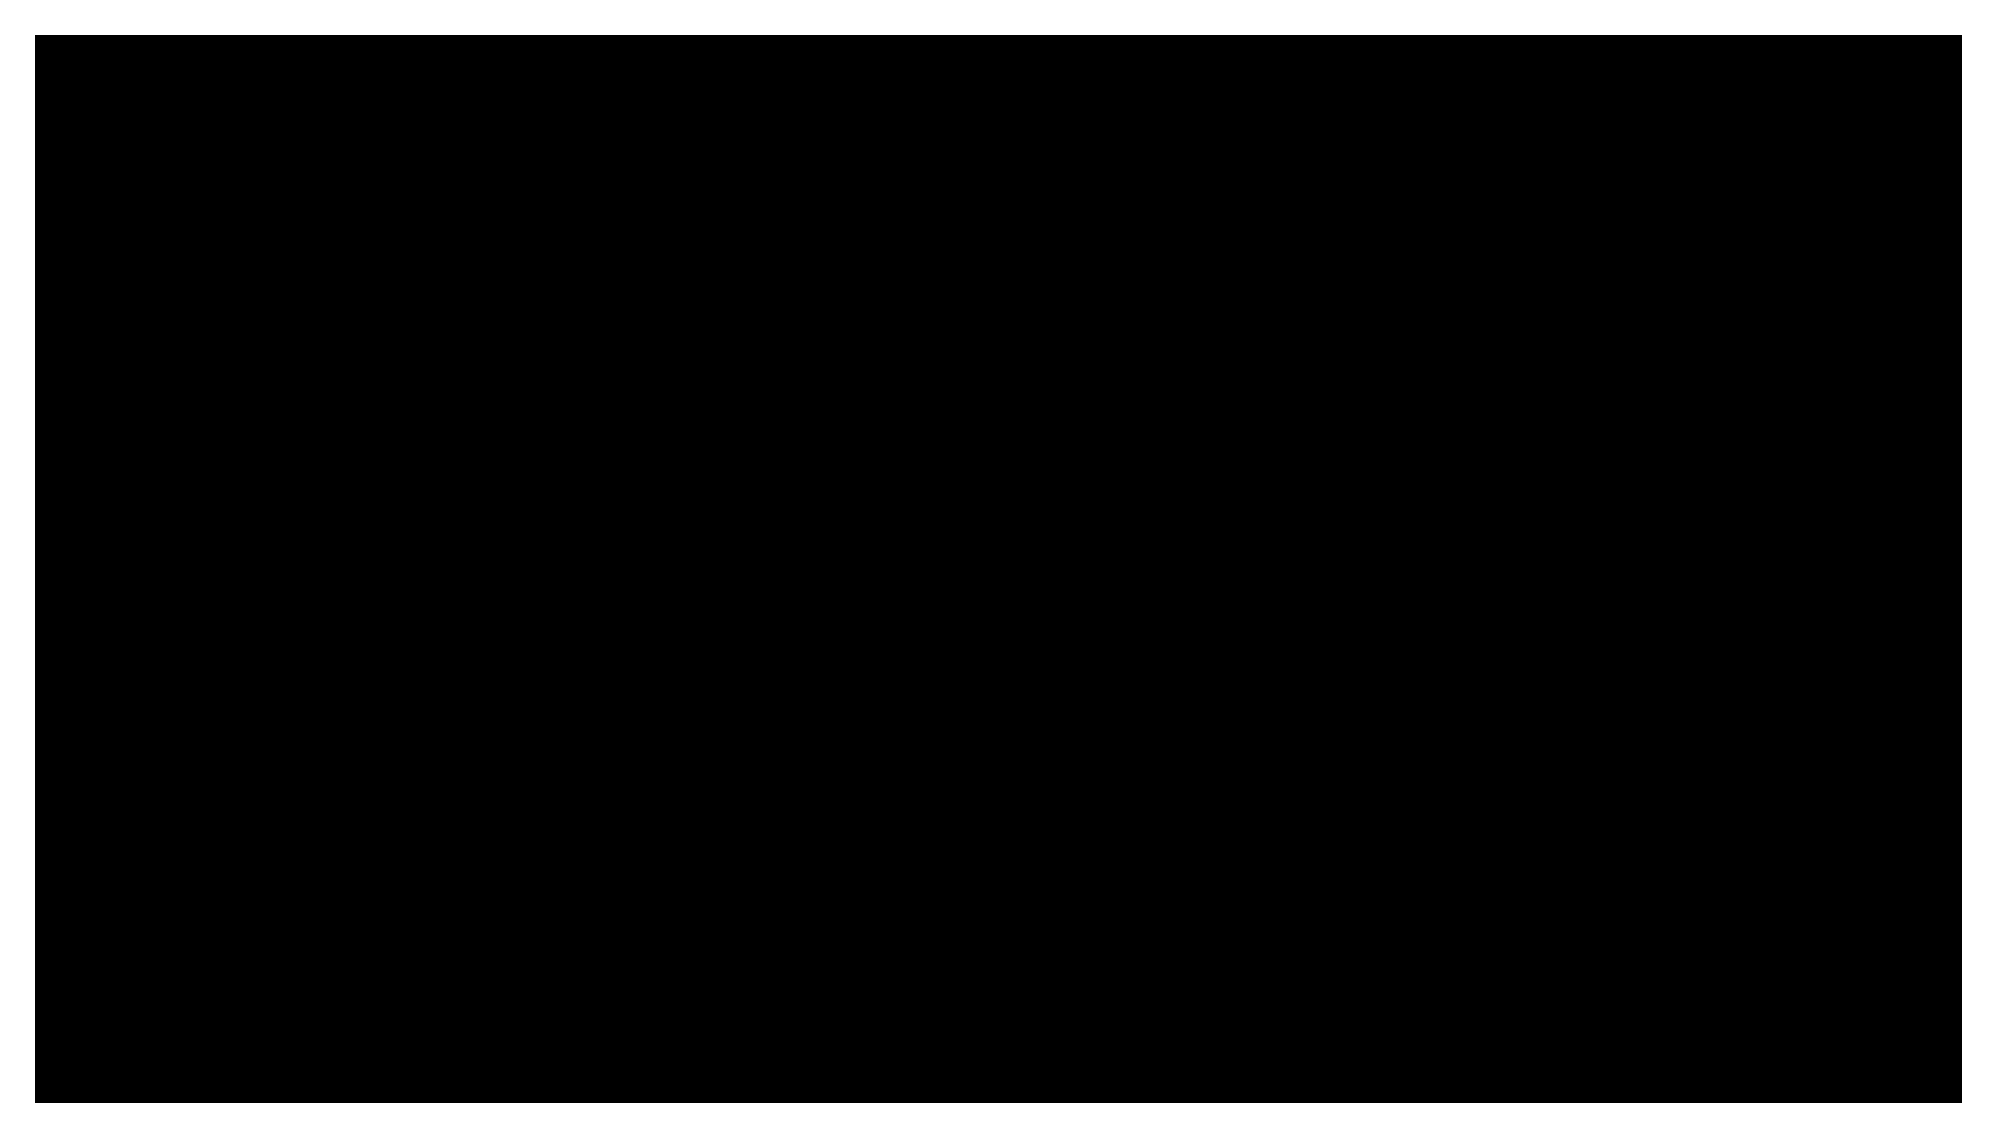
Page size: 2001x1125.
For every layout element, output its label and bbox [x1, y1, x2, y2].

list [34, 34, 1963, 1104]
